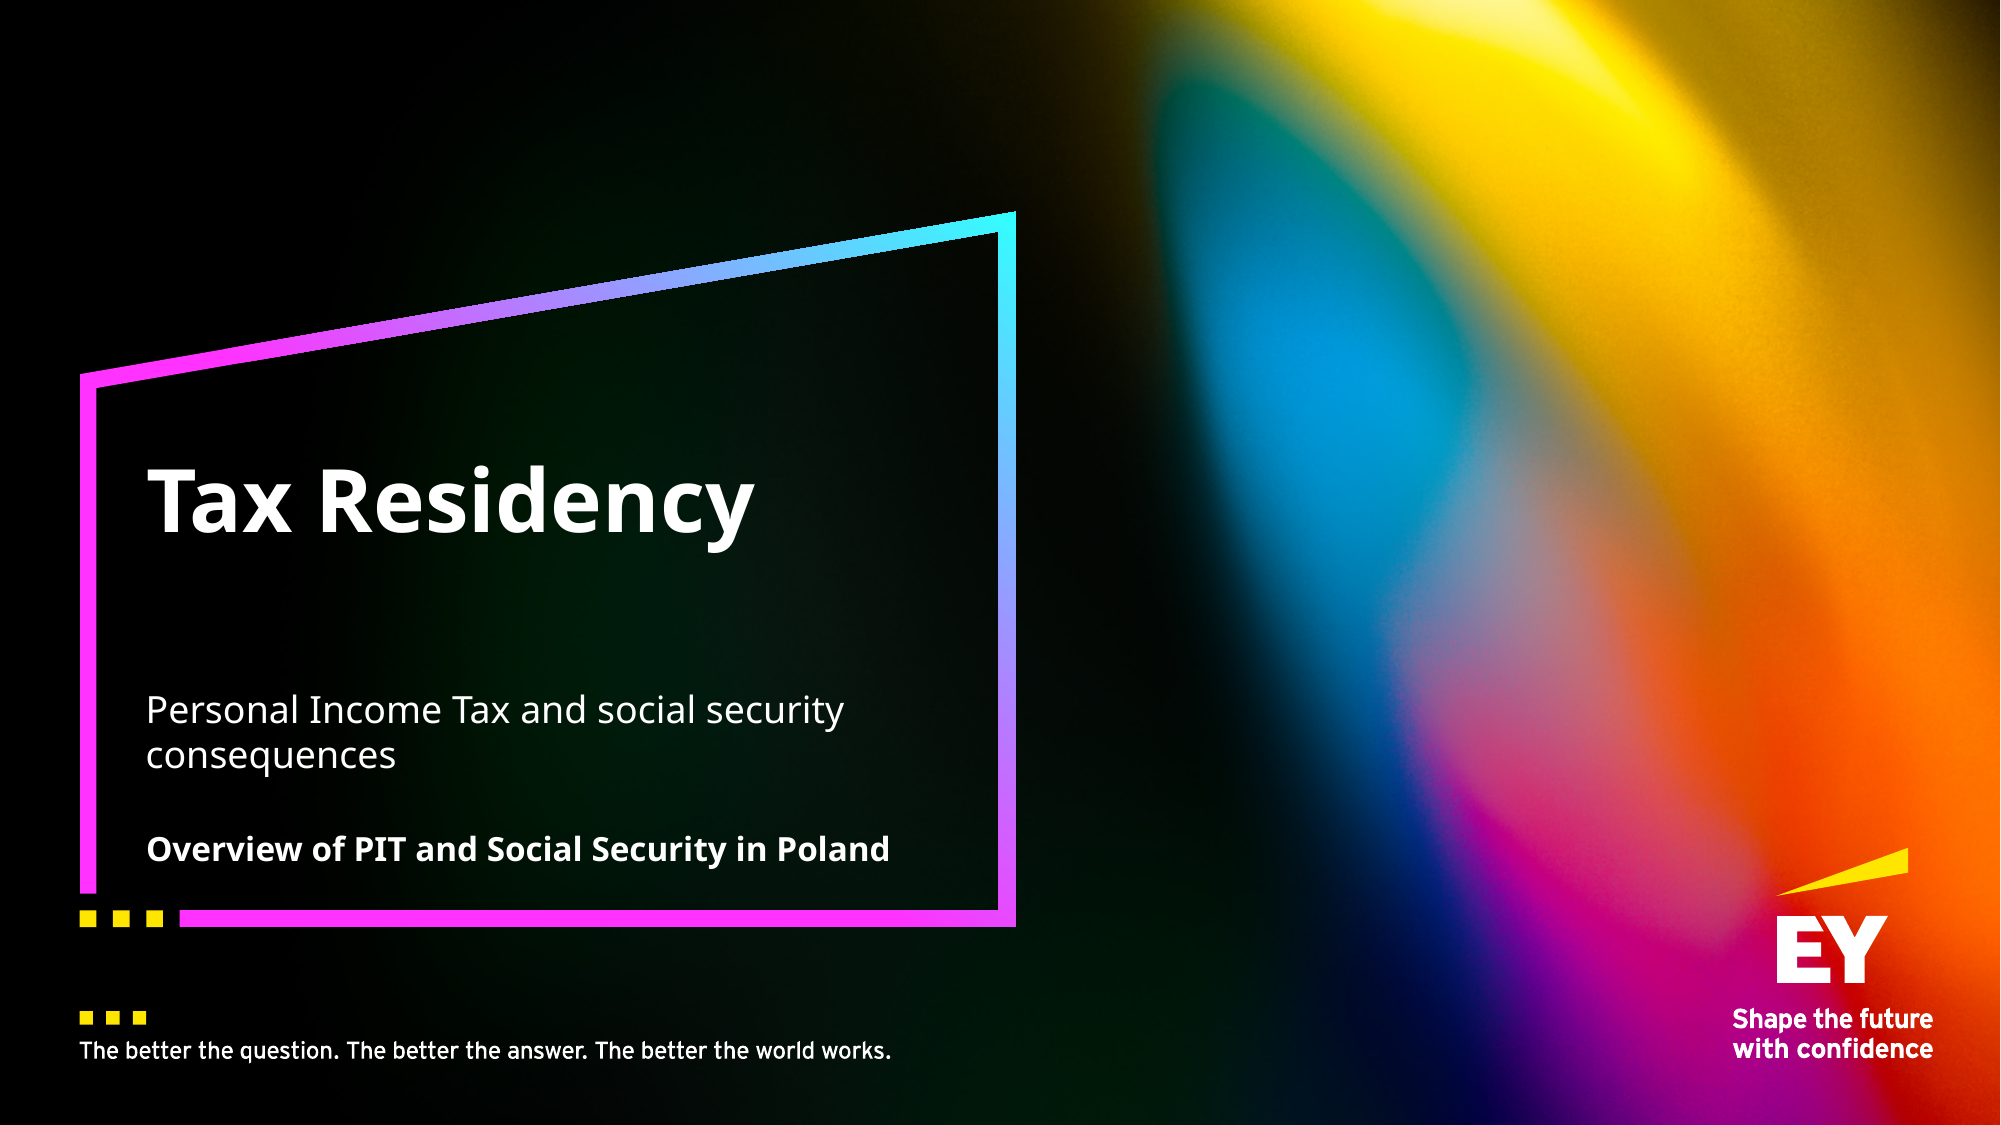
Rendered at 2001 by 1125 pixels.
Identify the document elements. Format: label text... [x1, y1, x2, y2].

picture [0, 0, 2001, 1125]
subtitle Personal Income Tax and social security consequences [145, 733, 951, 770]
list Overview of PIT and Social Security in Poland [145, 828, 951, 869]
title Tax Residency [145, 461, 951, 733]
